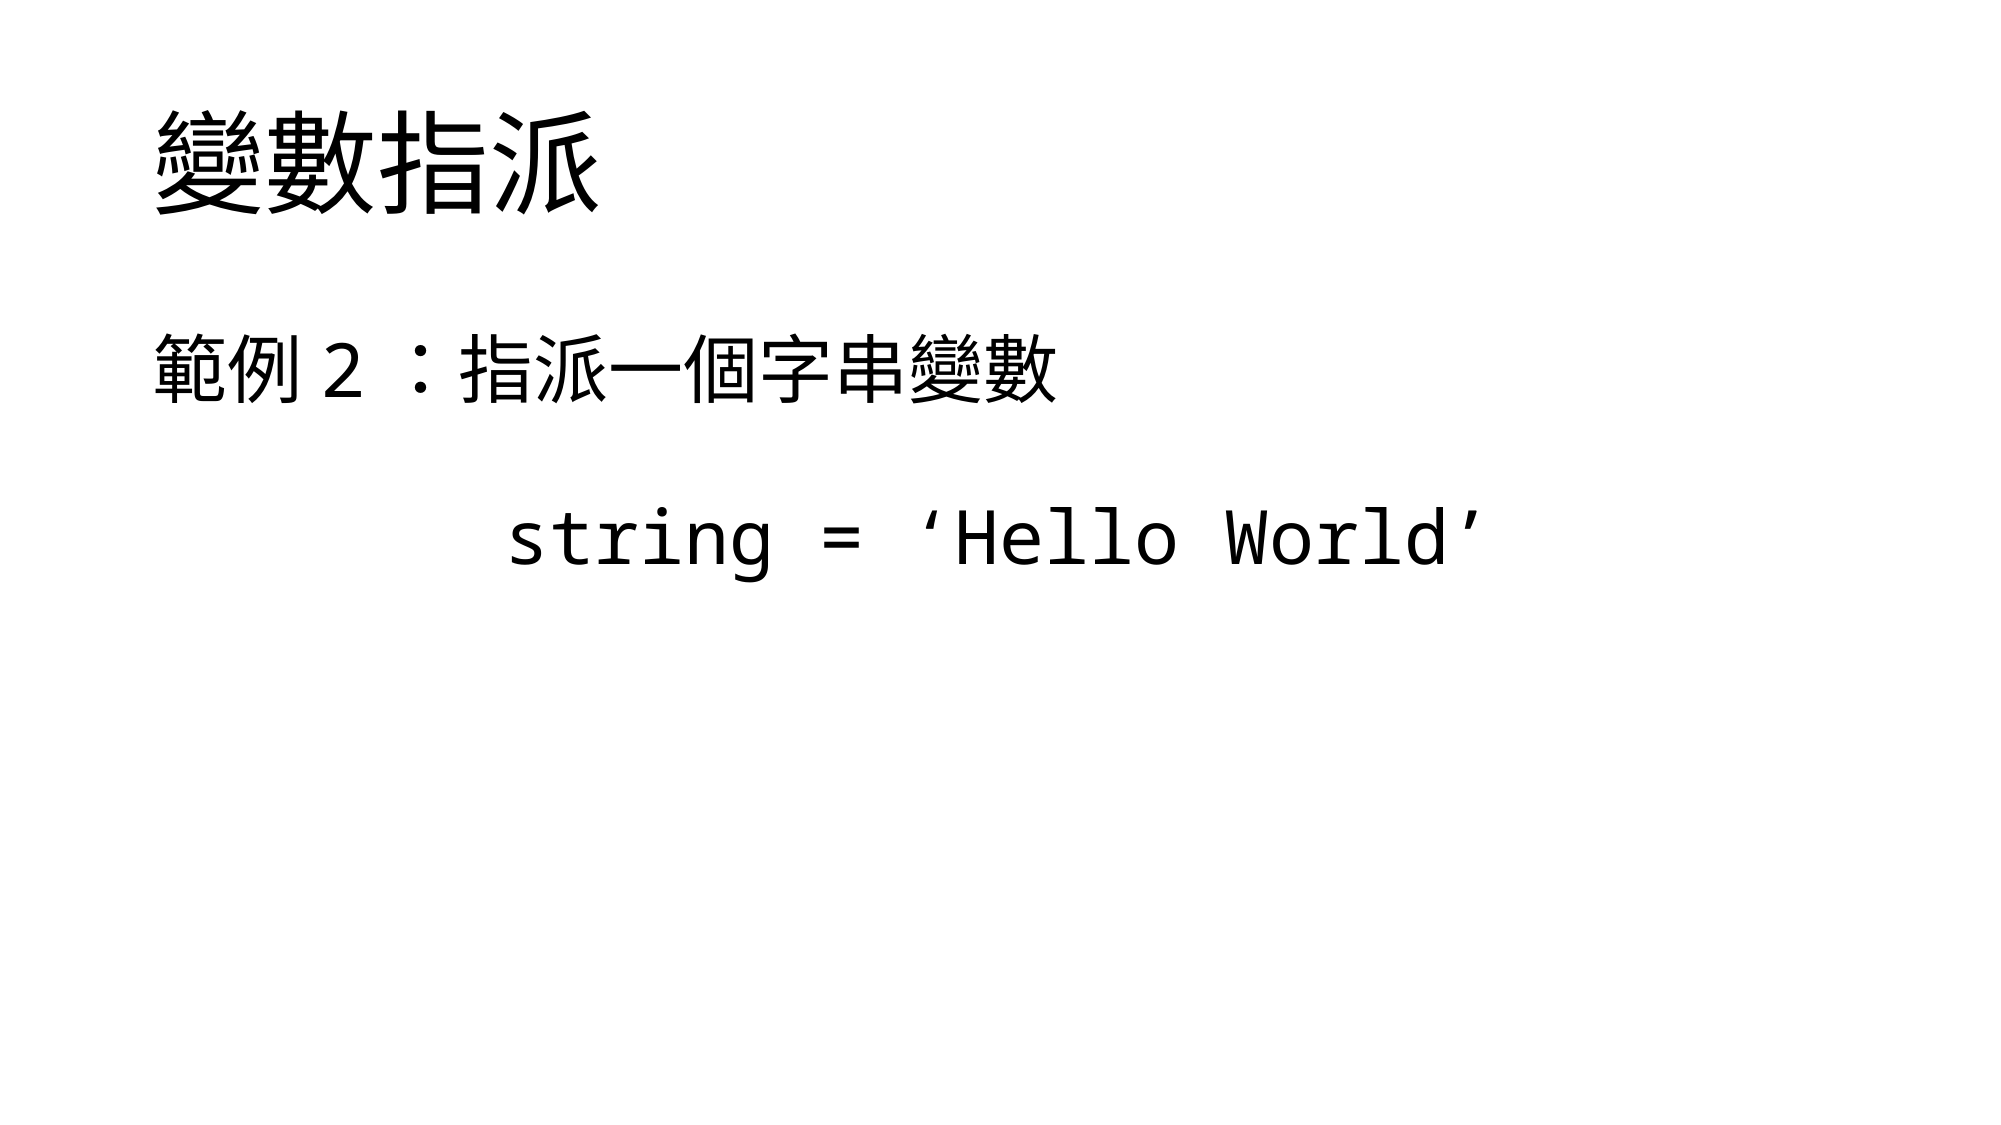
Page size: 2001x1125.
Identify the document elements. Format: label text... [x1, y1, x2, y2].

text_box string = ‘Hello World’ [312, 492, 1688, 633]
title 變數指派 [137, 60, 1863, 278]
list 範例2：指派一個字串變數 [137, 325, 1863, 1065]
